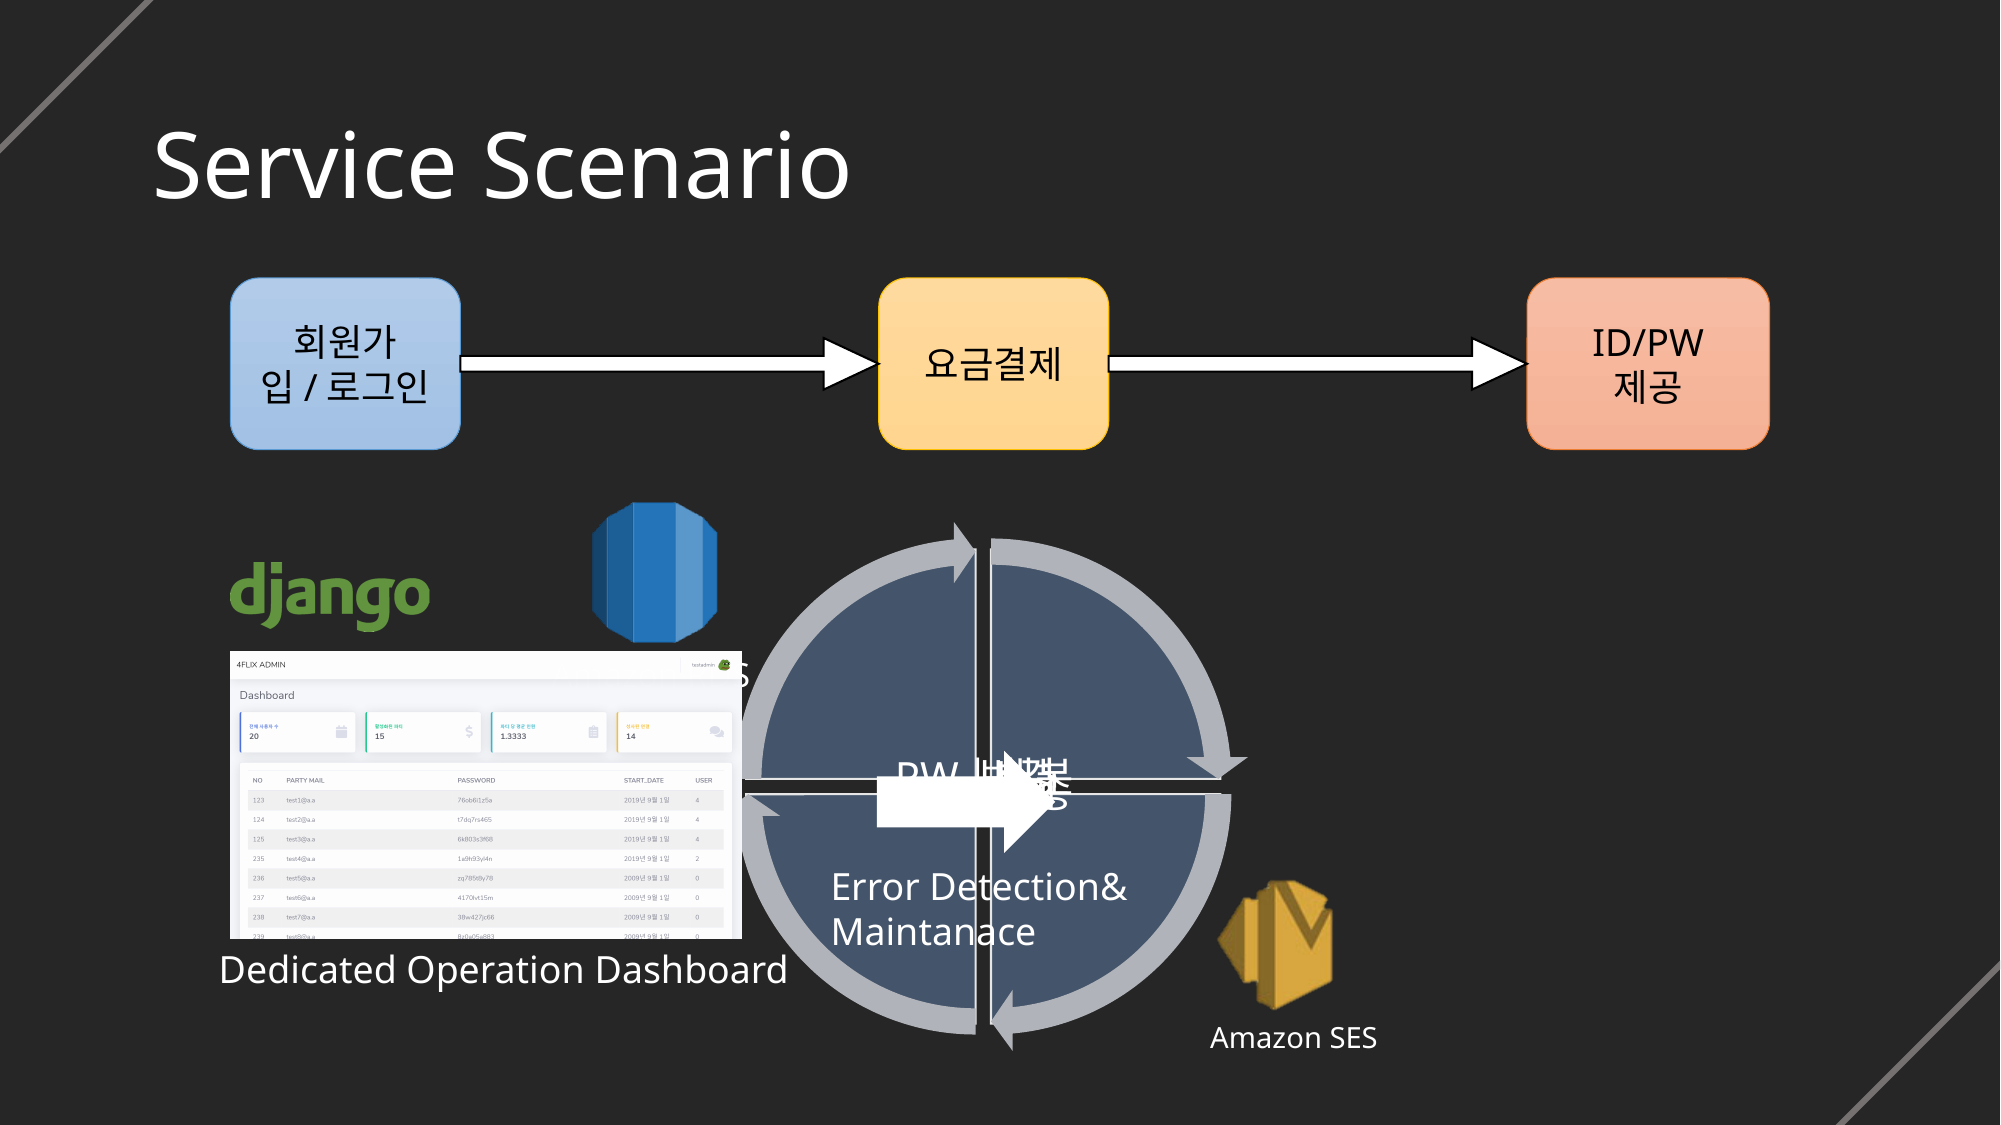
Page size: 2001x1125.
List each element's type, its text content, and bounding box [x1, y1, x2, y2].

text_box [230, 277, 1770, 450]
title Service Scenario [137, 59, 1863, 278]
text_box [211, 562, 1149, 1000]
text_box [536, 495, 1396, 1063]
